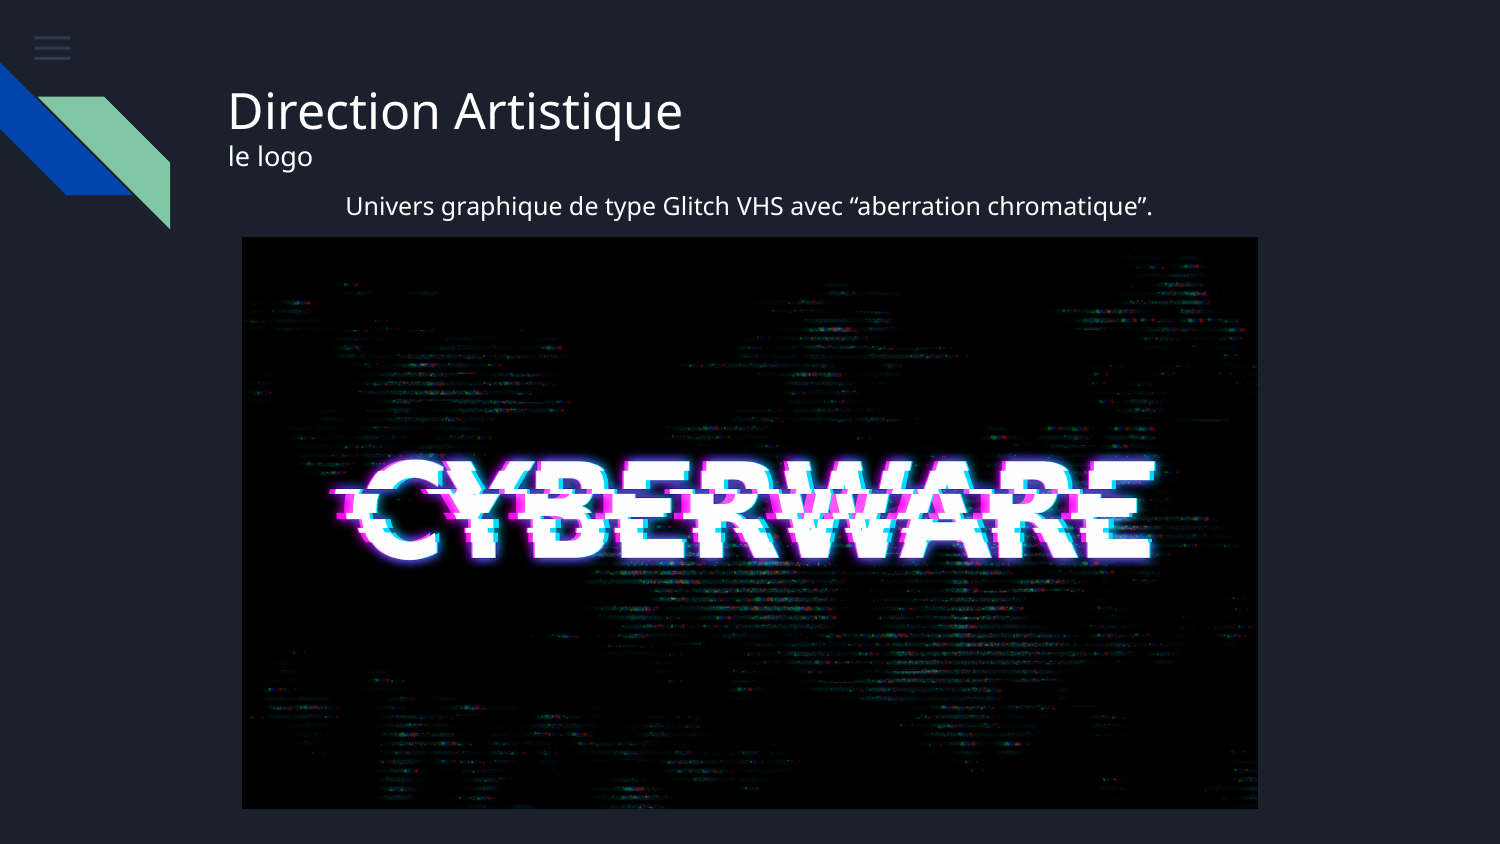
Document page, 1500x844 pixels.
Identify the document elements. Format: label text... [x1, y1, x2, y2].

picture [242, 237, 1258, 809]
list Univers graphique de type Glitch VHS avec “aberration chromatique”. [242, 171, 1258, 236]
title Direction Artistique le logo [212, 64, 1368, 215]
